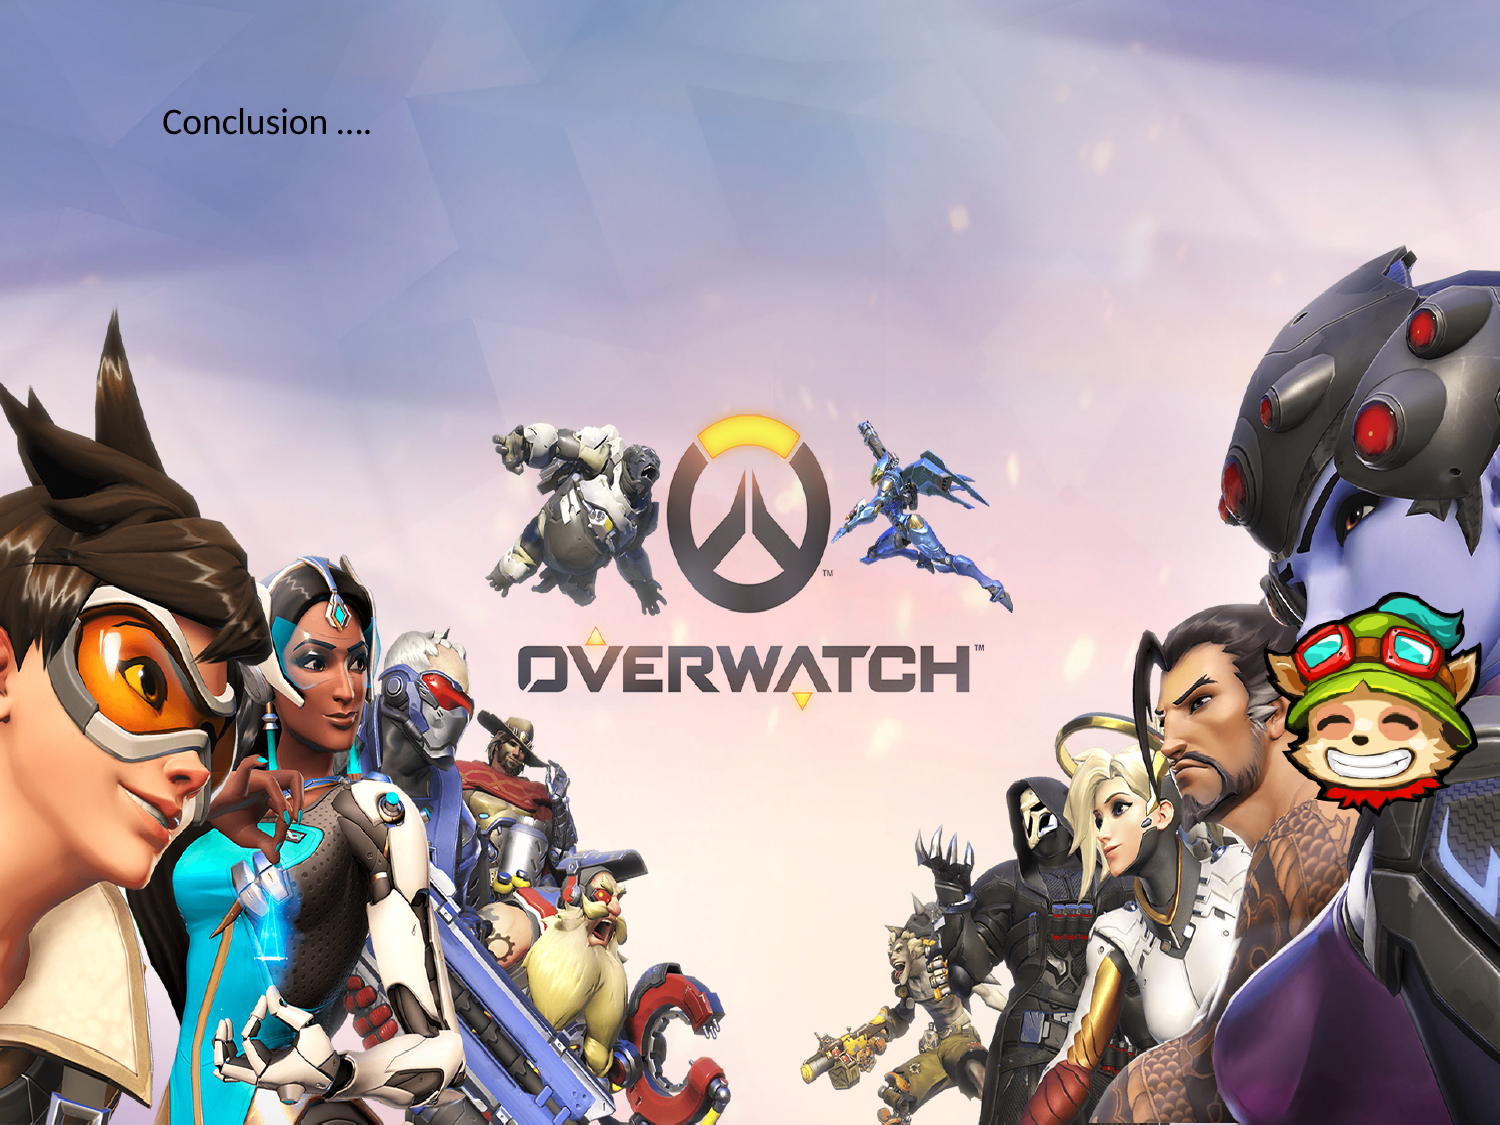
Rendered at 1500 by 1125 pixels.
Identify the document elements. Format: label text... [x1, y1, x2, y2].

picture [0, 0, 1500, 1125]
text_box Conclusion …. [147, 89, 573, 150]
